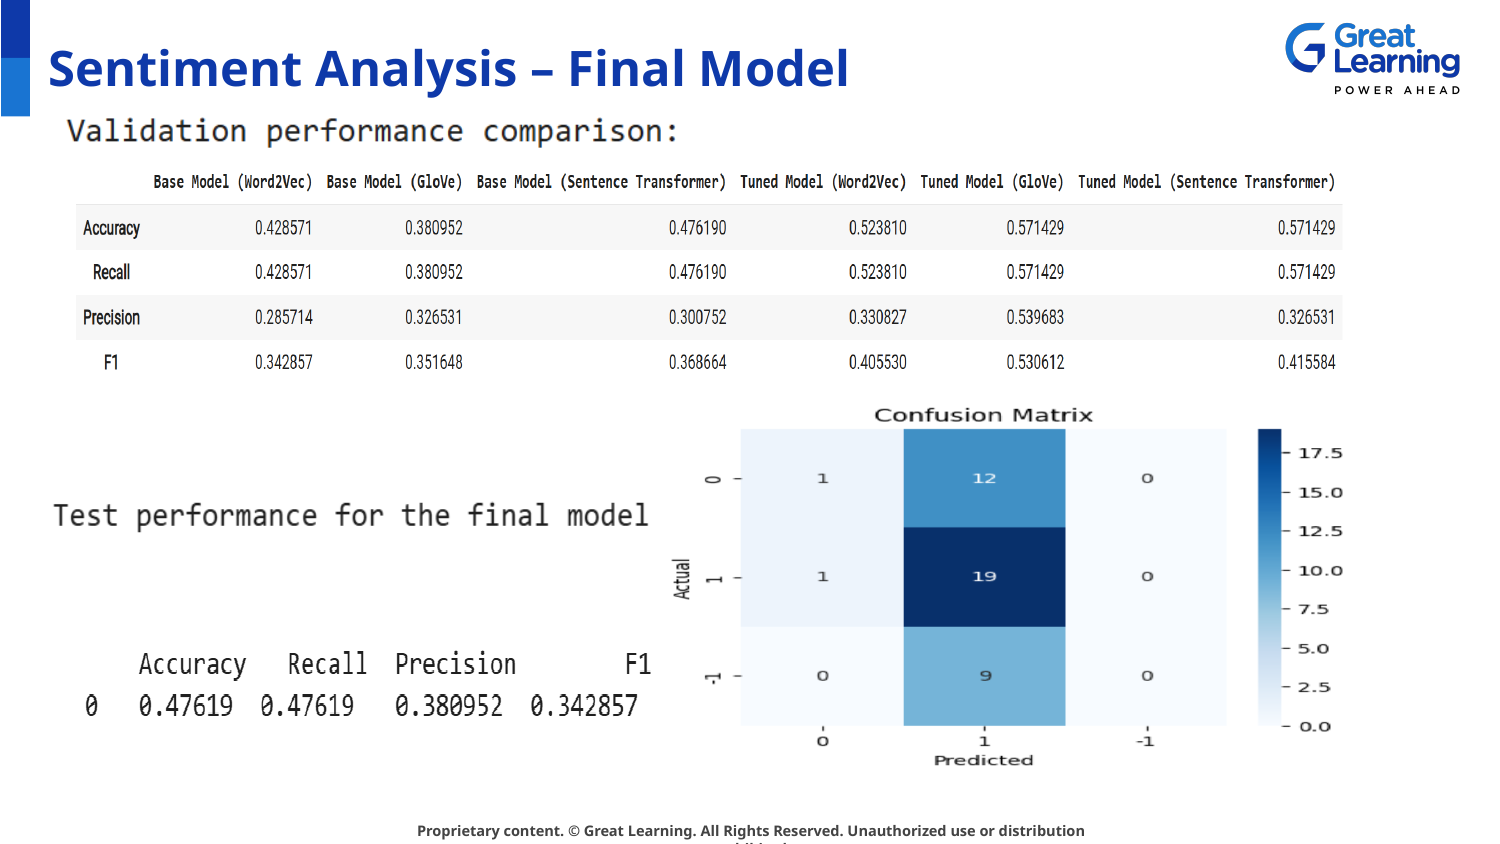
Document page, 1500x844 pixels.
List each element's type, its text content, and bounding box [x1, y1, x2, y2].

title Sentiment Analysis – Final Model [33, 22, 1431, 117]
picture [1258, 11, 1487, 106]
picture [32, 169, 1353, 773]
picture [59, 116, 711, 158]
